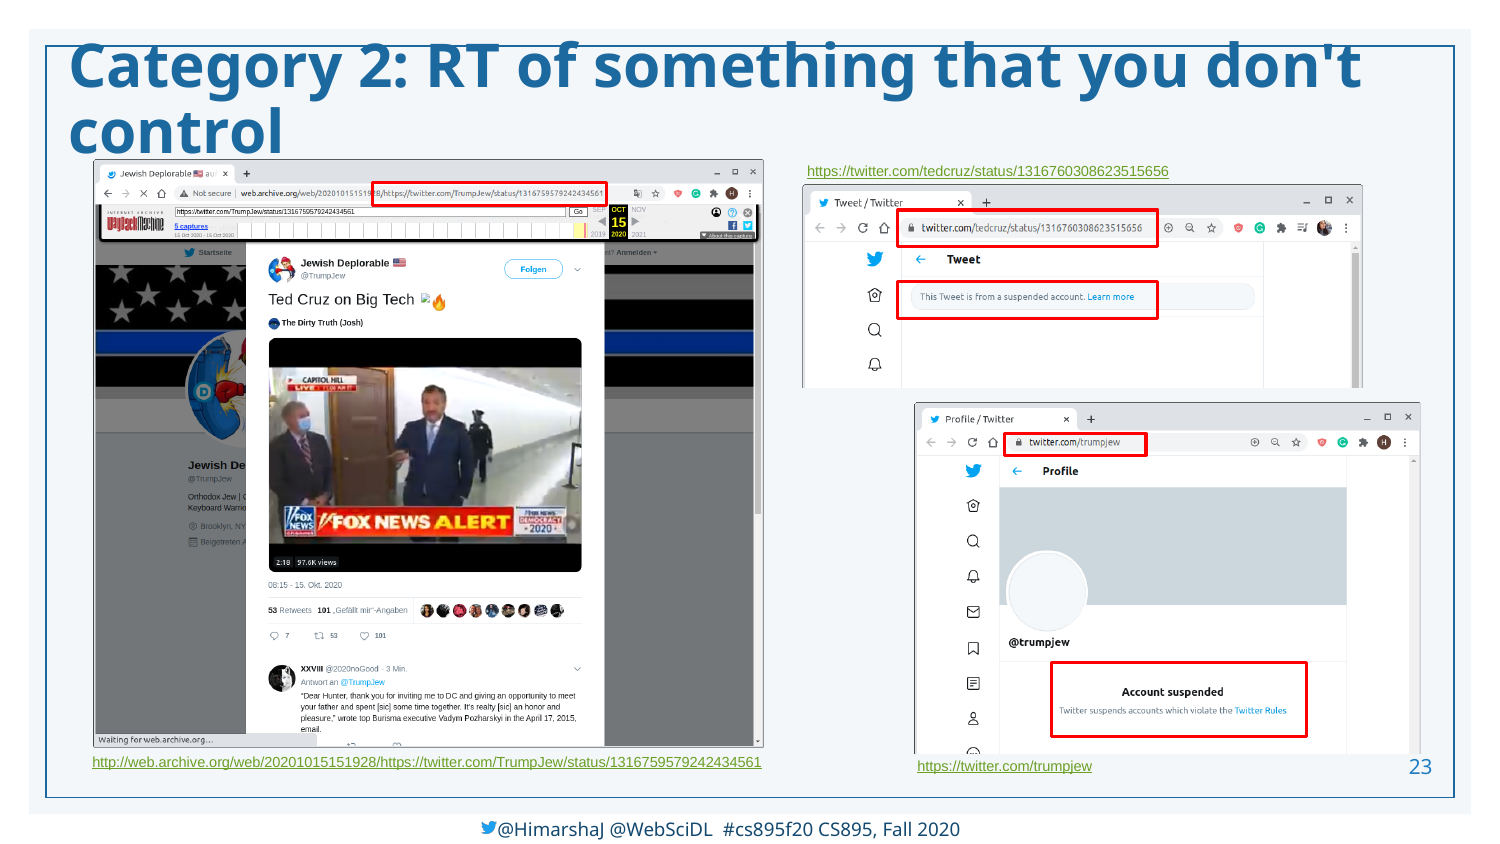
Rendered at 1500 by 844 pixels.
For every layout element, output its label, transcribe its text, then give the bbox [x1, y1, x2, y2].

title Category 2: RT of something that you don't control [57, 16, 1464, 186]
text_box https://twitter.com/tedcruz/status/1316760308623515656 [792, 147, 1197, 206]
picture [913, 402, 1421, 754]
text_box http://web.archive.org/web/20201015151928/https://twitter.com/TrumpJew/status/1316759579242434561 [77, 737, 831, 789]
slide_number ‹#› [1309, 720, 1444, 788]
text_box https://twitter.com/trumpjew [902, 741, 1344, 785]
picture [481, 821, 497, 834]
picture [93, 158, 765, 749]
picture [802, 183, 1363, 388]
